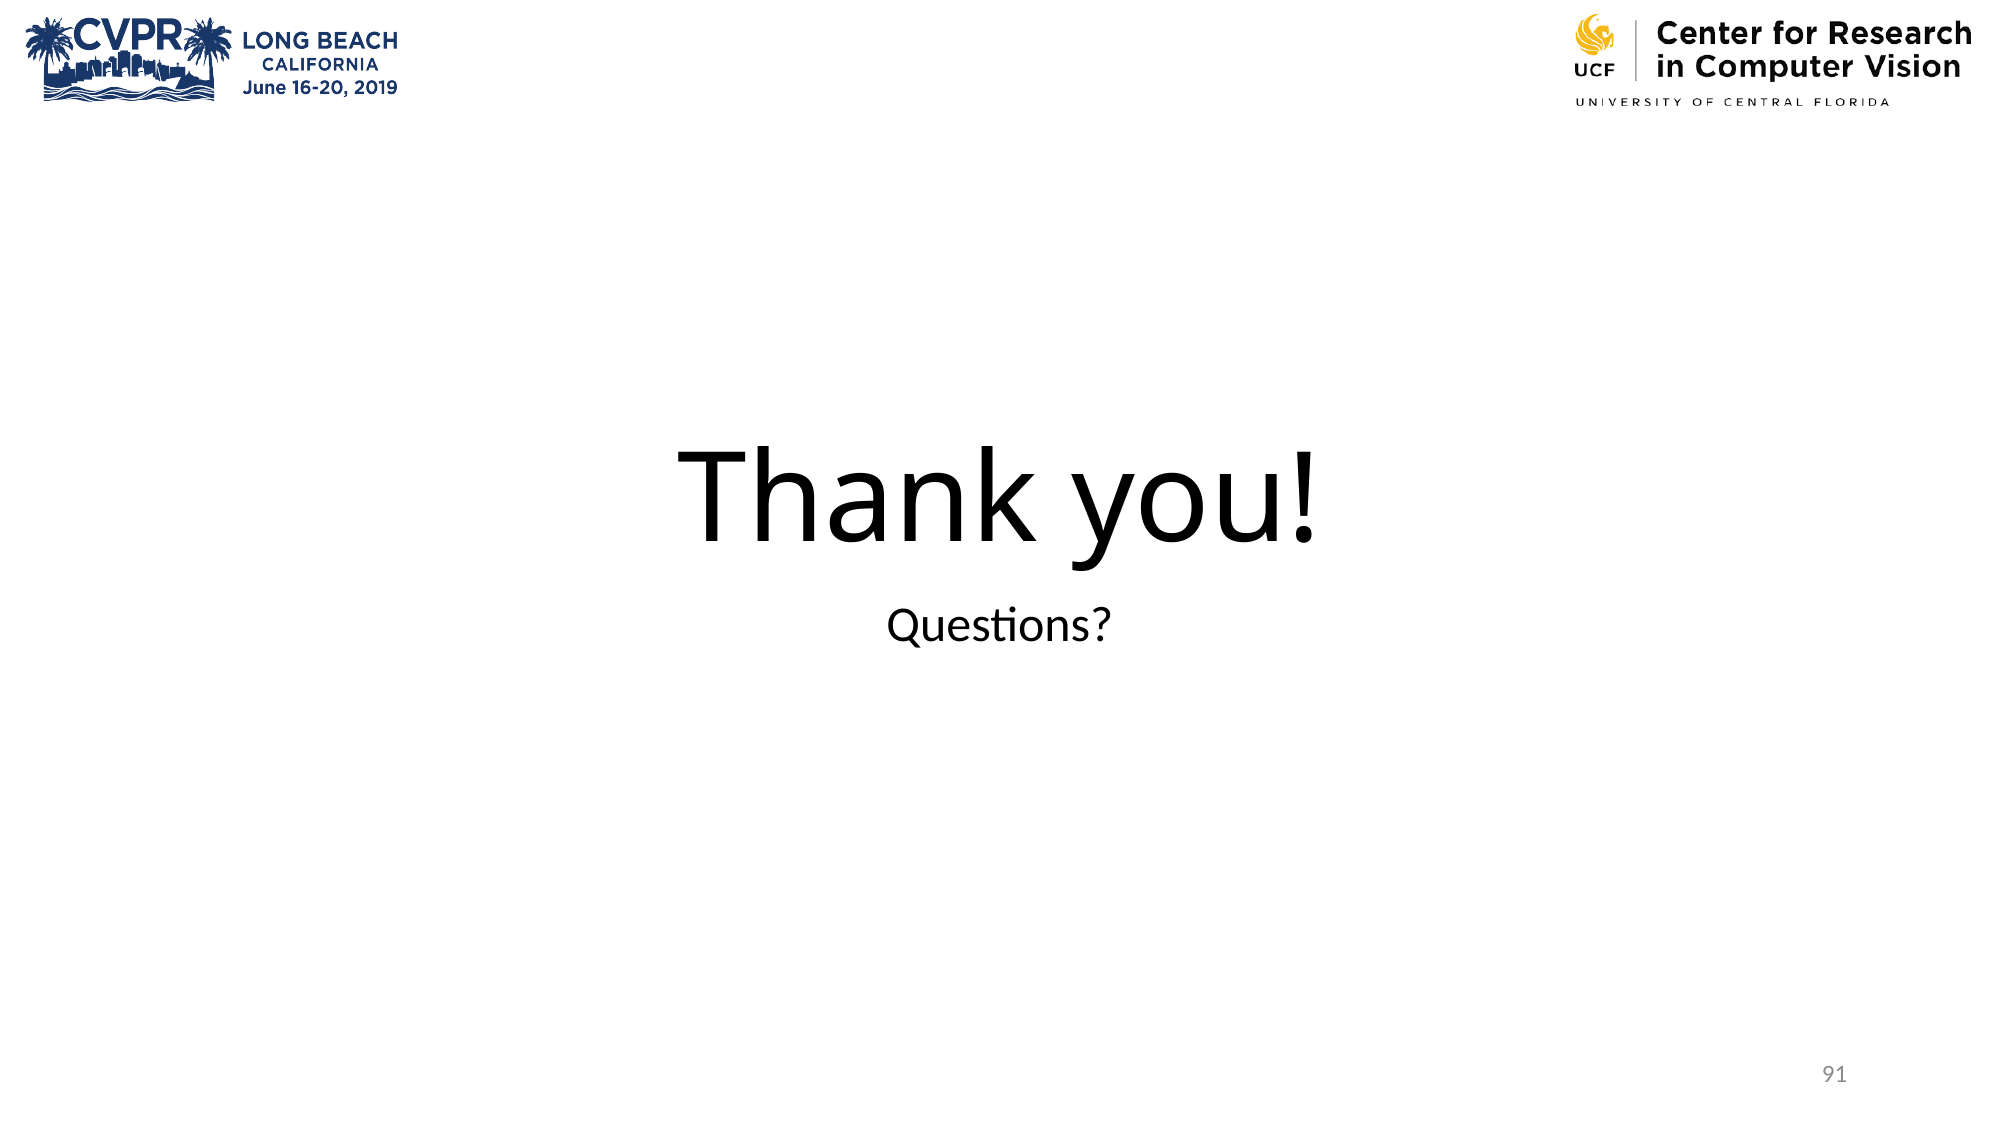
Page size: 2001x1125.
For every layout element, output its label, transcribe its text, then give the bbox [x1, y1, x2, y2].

slide_number 91 [1412, 1042, 1863, 1103]
picture [25, 17, 397, 102]
subtitle Questions? [249, 590, 1750, 863]
title Thank you! [249, 184, 1750, 576]
picture [1575, 14, 1974, 106]
